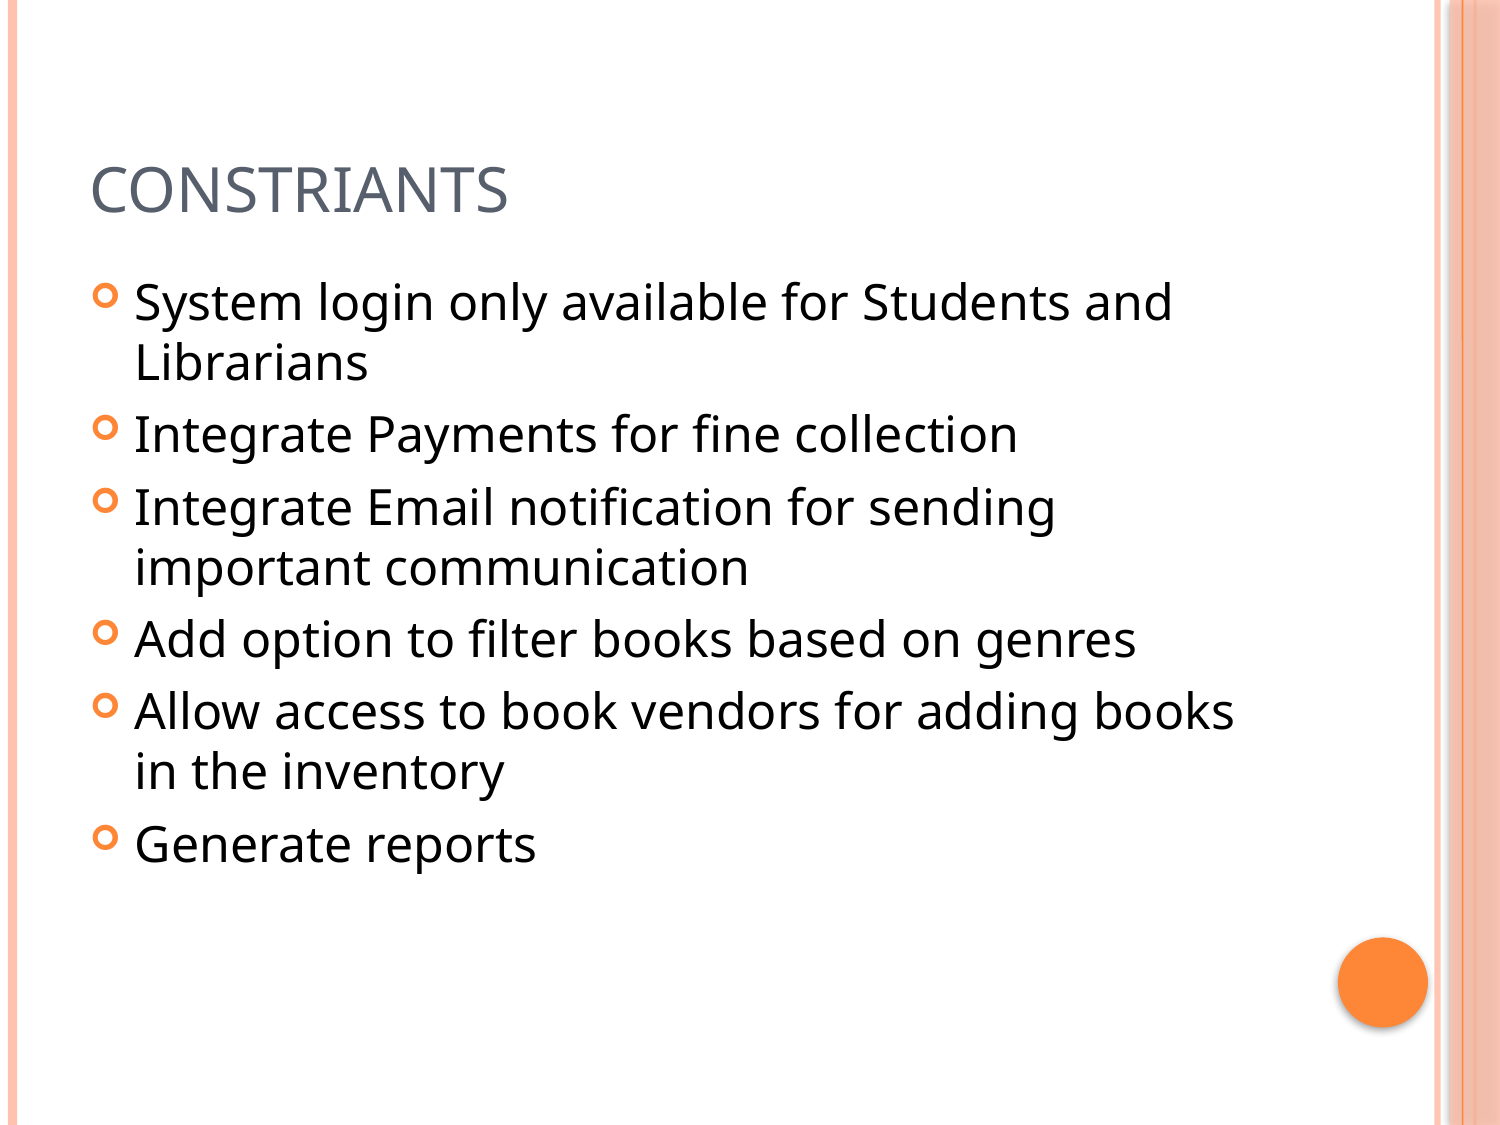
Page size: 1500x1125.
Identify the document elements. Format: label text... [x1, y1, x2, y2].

list System login only available for Students and Librarians Integrate Payments for fine collection Integrate Email notification for sending important communication Add option to filter books based on genres Allow access to book vendors for adding books in the inventory Generate reports [75, 262, 1300, 1062]
title constriants [75, 45, 1300, 233]
